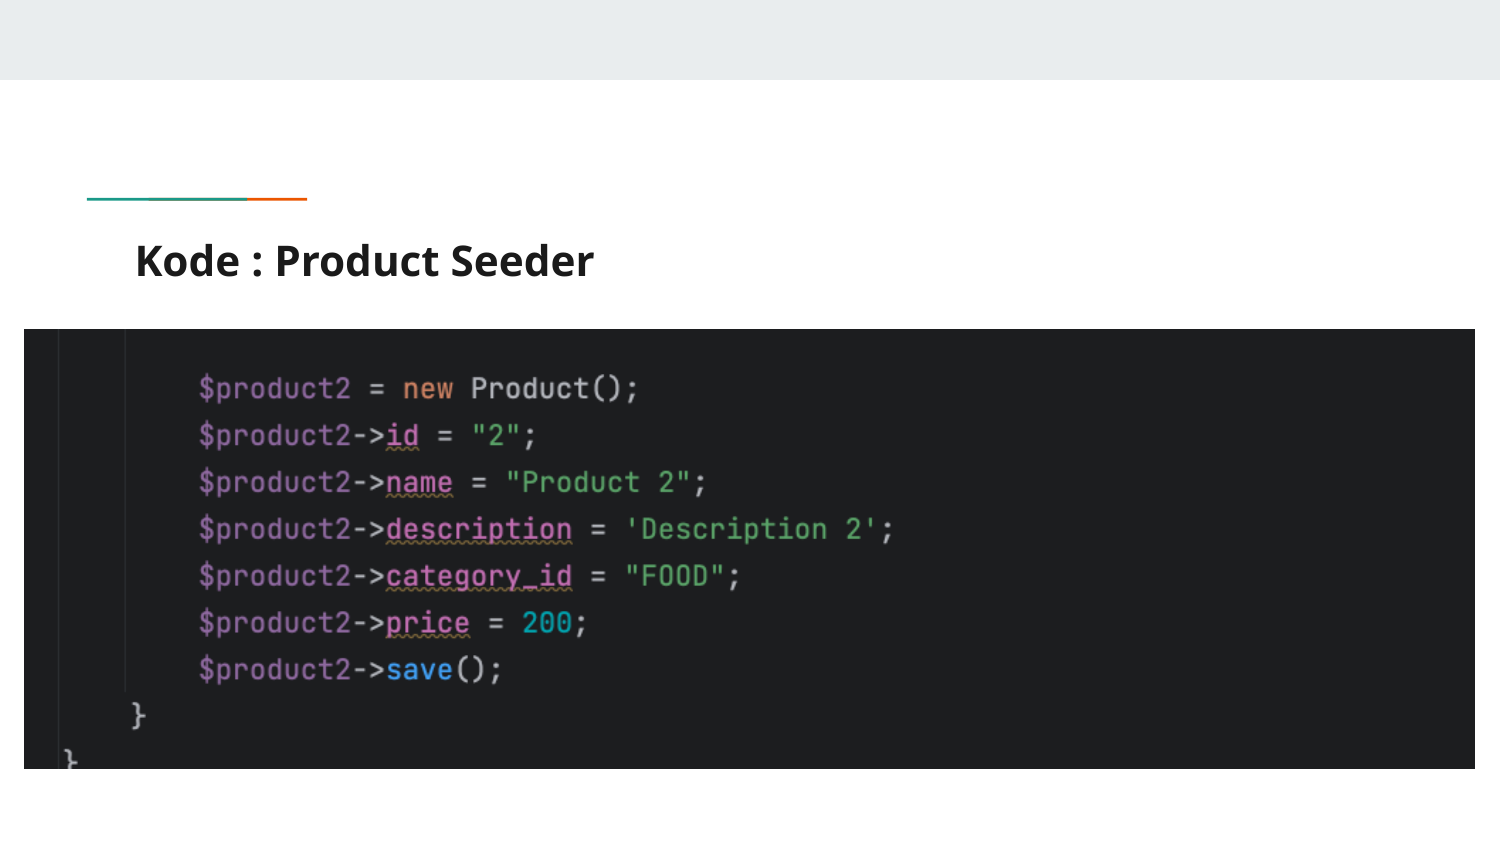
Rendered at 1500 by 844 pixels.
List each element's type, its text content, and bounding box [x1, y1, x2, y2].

picture [24, 328, 1476, 769]
title Kode : Product Seeder [119, 216, 1381, 305]
